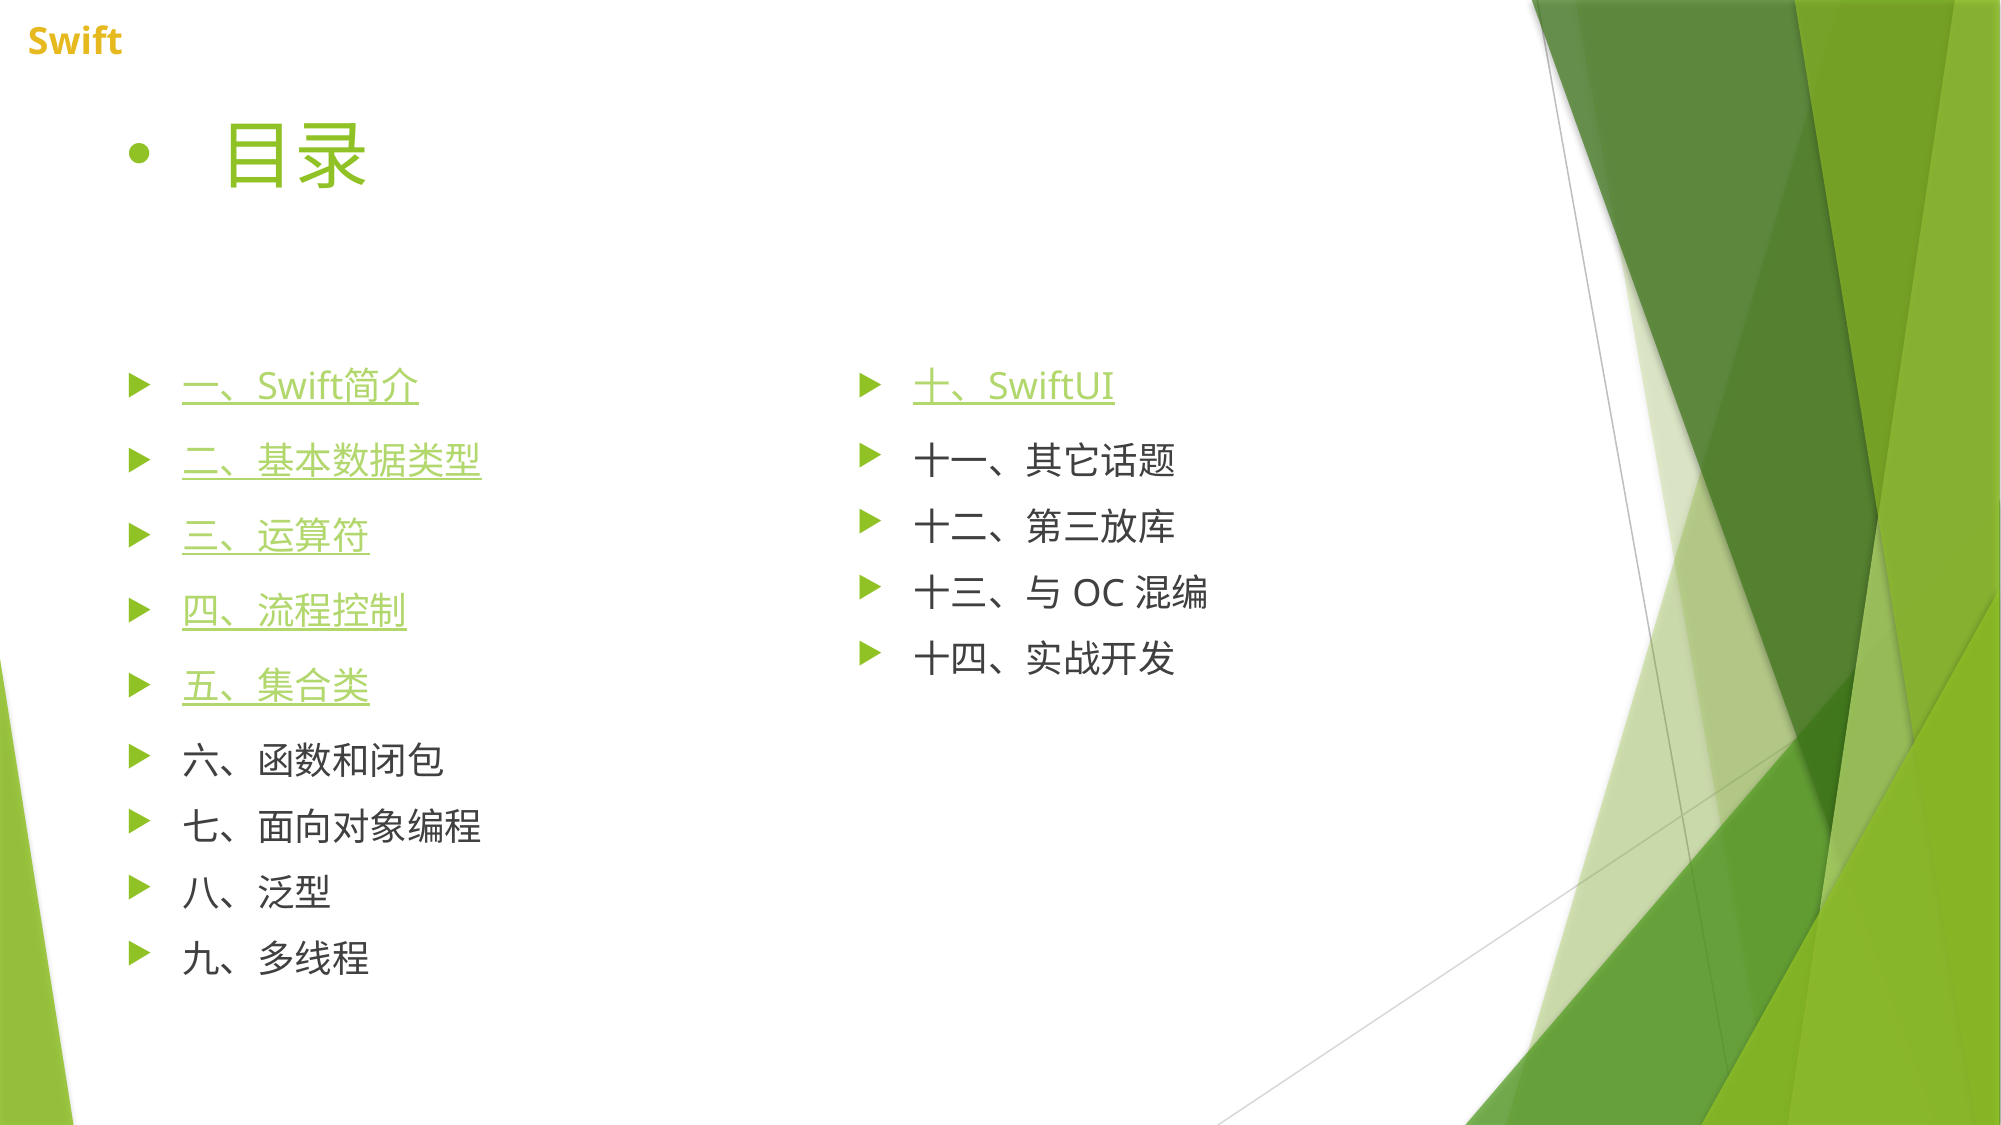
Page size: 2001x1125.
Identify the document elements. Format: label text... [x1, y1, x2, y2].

title 目录 [111, 99, 1522, 210]
text_box 十、SwiftUI 十一、其它话题 十二、第三放库 十三、与OC混编 十四、实战开发 [842, 354, 1224, 687]
list 一、Swift简介 二、基本数据类型 三、运算符 四、流程控制 五、集合类 六、函数和闭包 七、面向对象编程 八、泛型 九、多线程 [111, 354, 567, 992]
